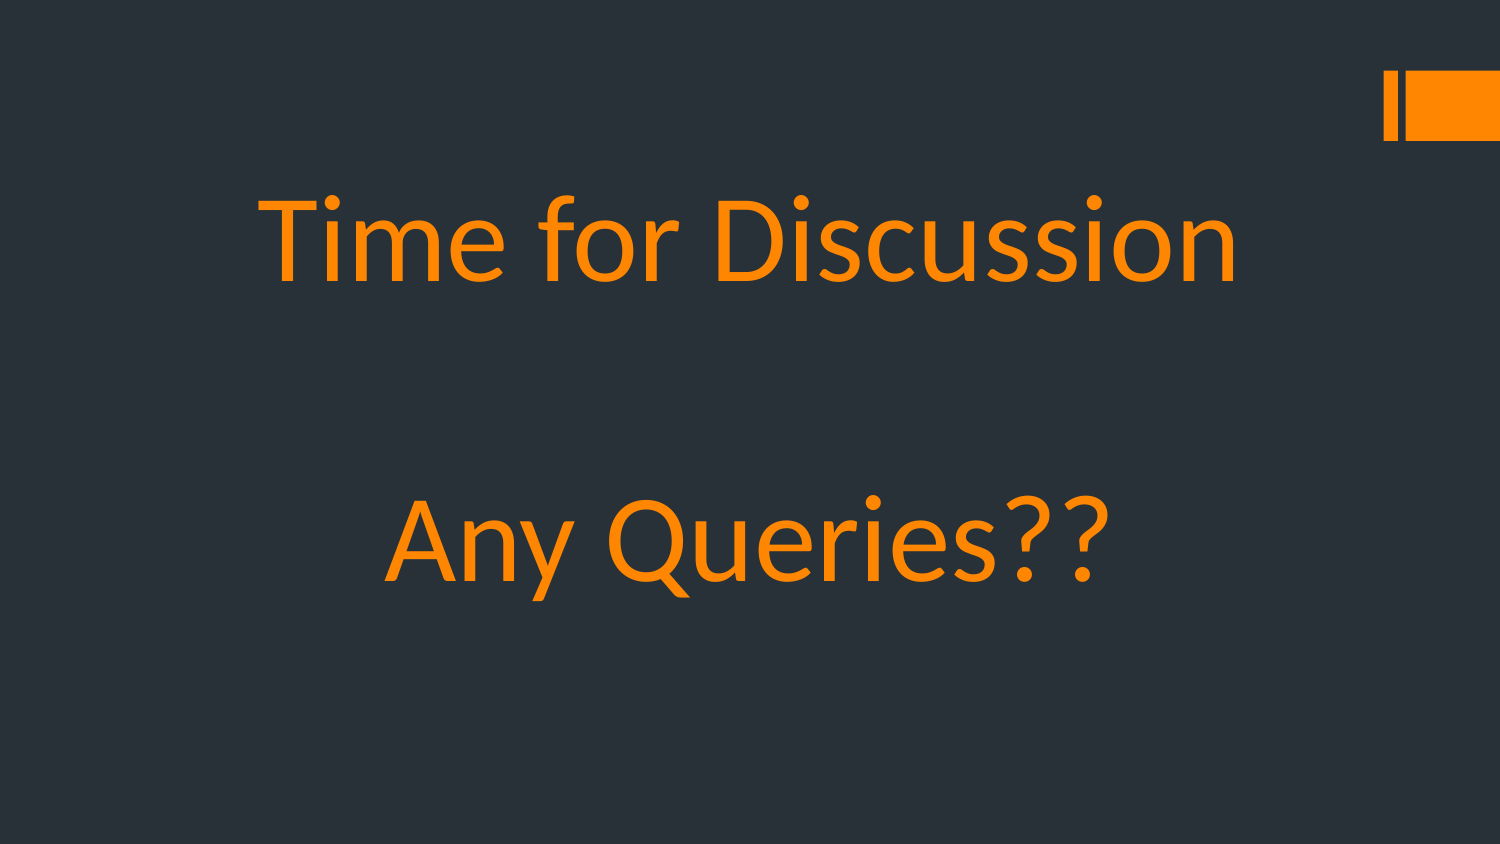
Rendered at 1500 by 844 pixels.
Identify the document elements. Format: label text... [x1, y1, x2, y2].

title Time for Discussion Any Queries?? [150, 471, 1350, 614]
